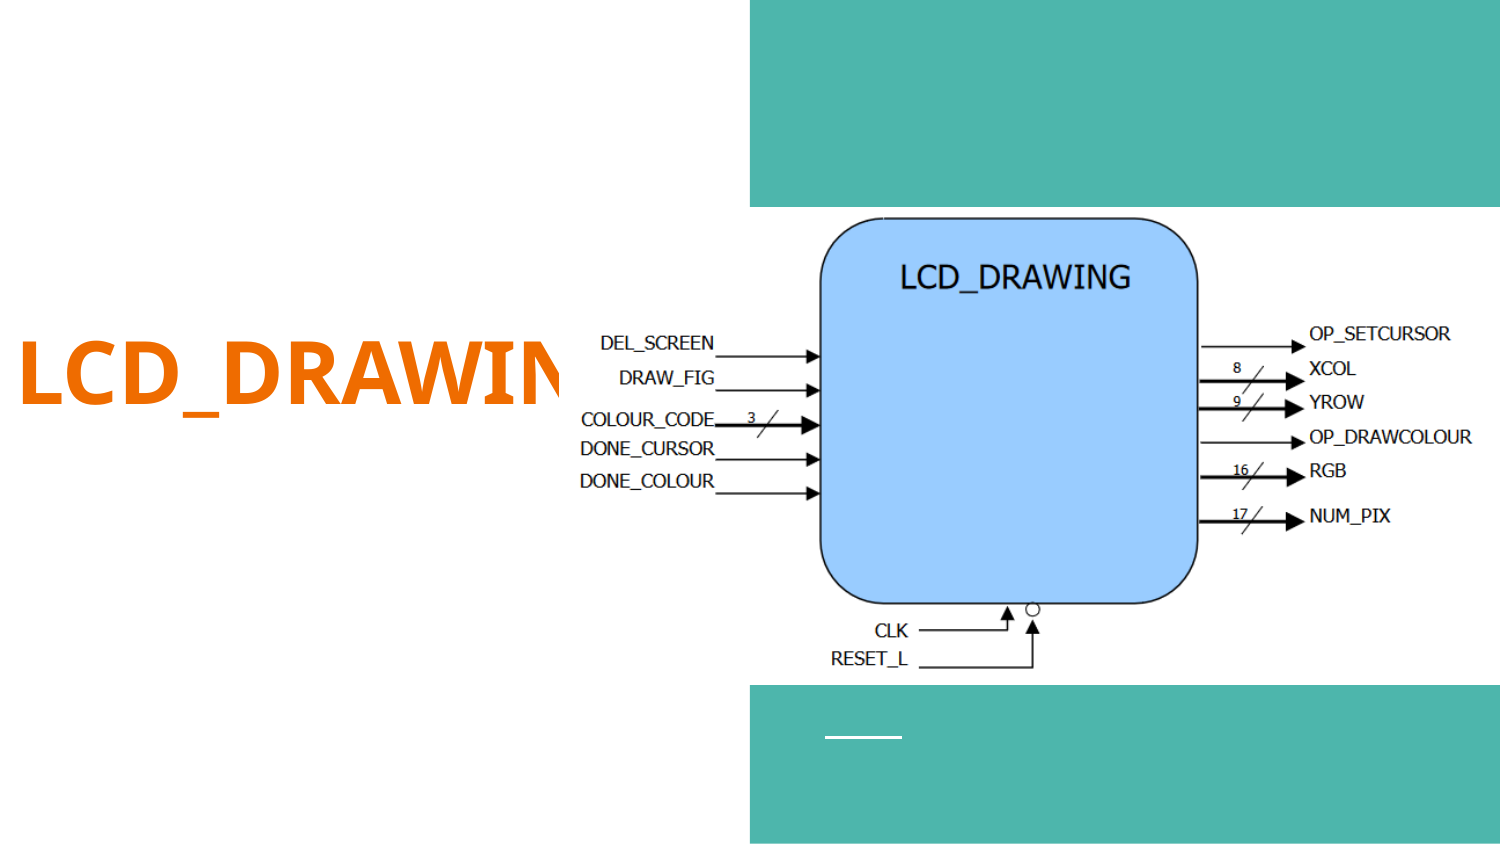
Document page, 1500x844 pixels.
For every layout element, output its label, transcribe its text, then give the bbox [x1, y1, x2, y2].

picture [559, 207, 1500, 685]
title LCD_DRAWING [0, 170, 708, 446]
